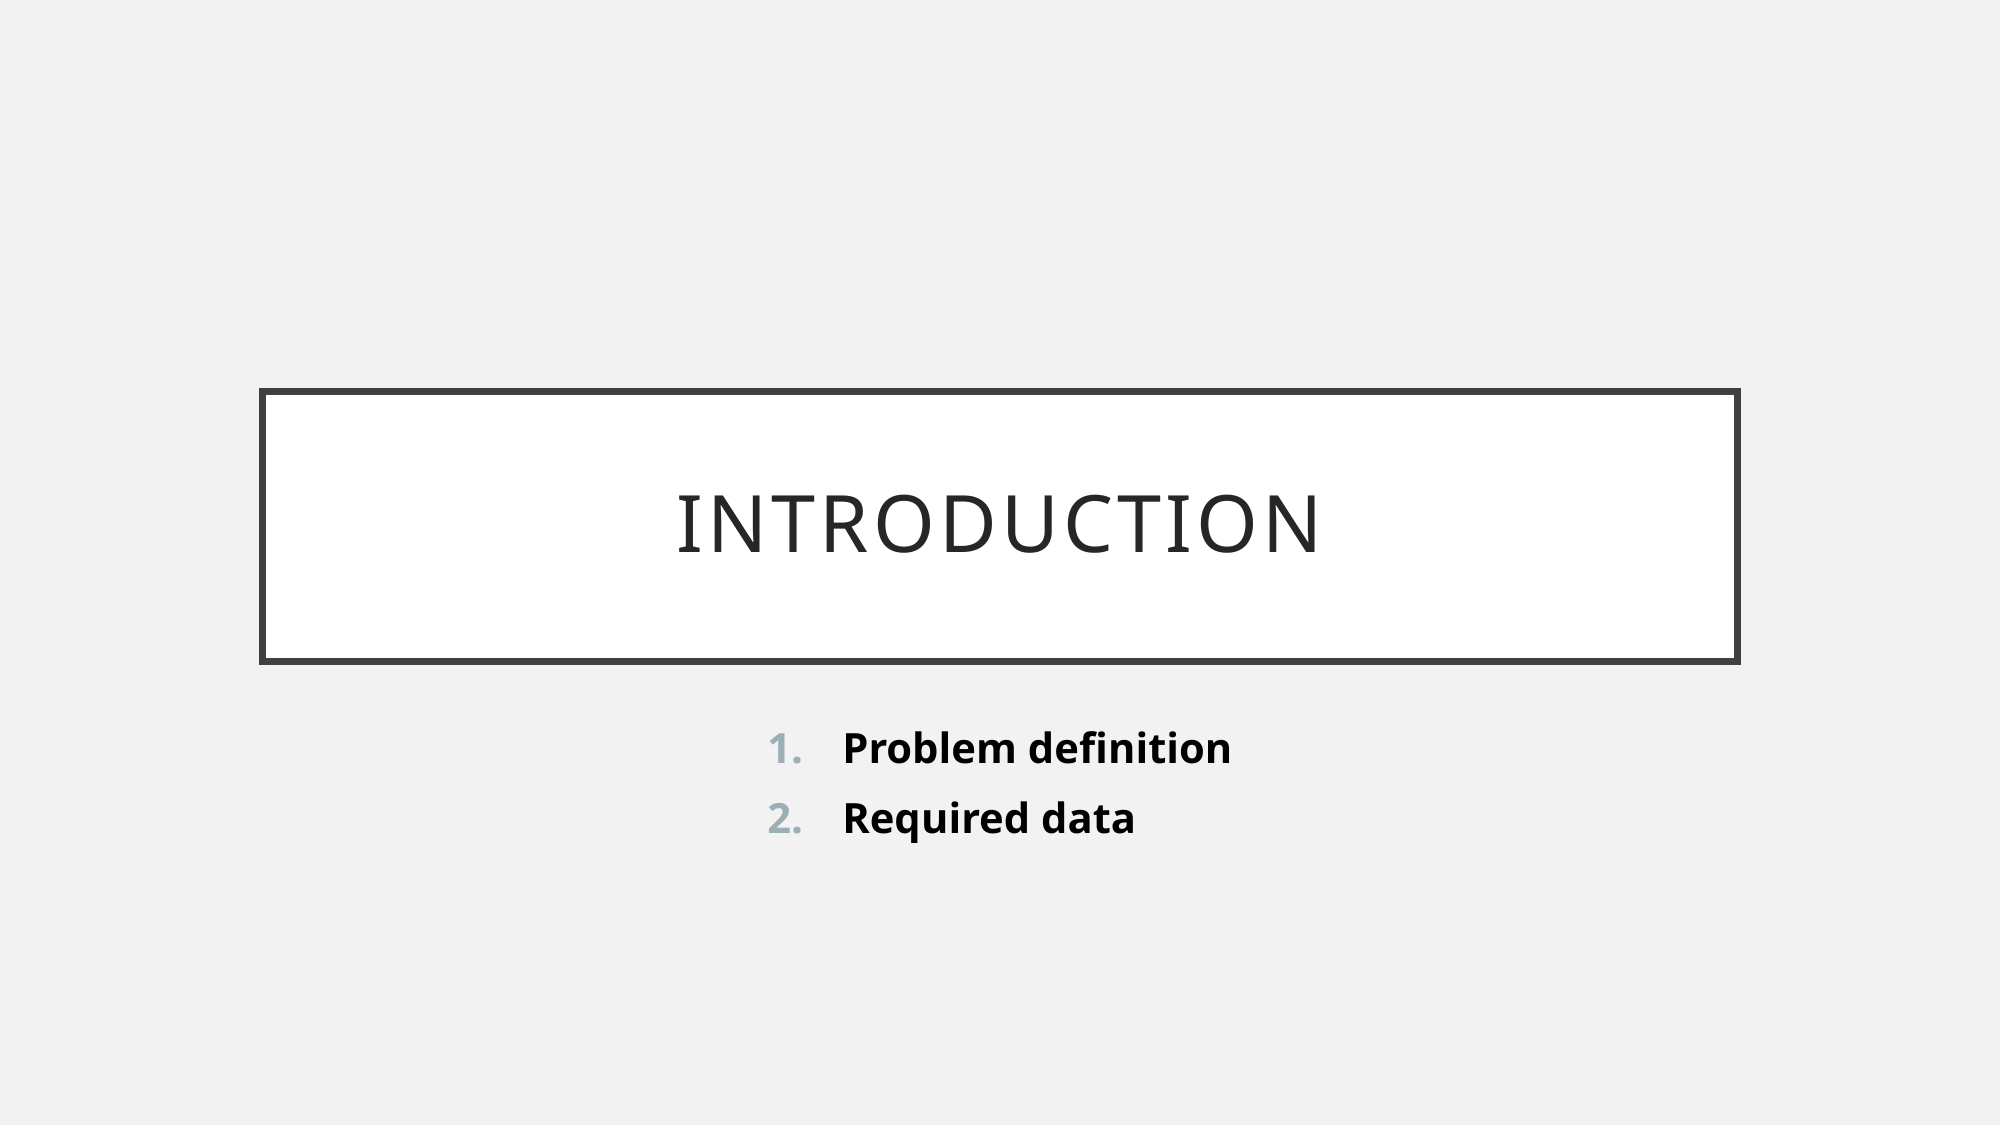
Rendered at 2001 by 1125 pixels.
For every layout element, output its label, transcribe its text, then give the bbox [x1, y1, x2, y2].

list Problem definition Required data [442, 713, 1558, 922]
title Introduction [259, 388, 1741, 665]
